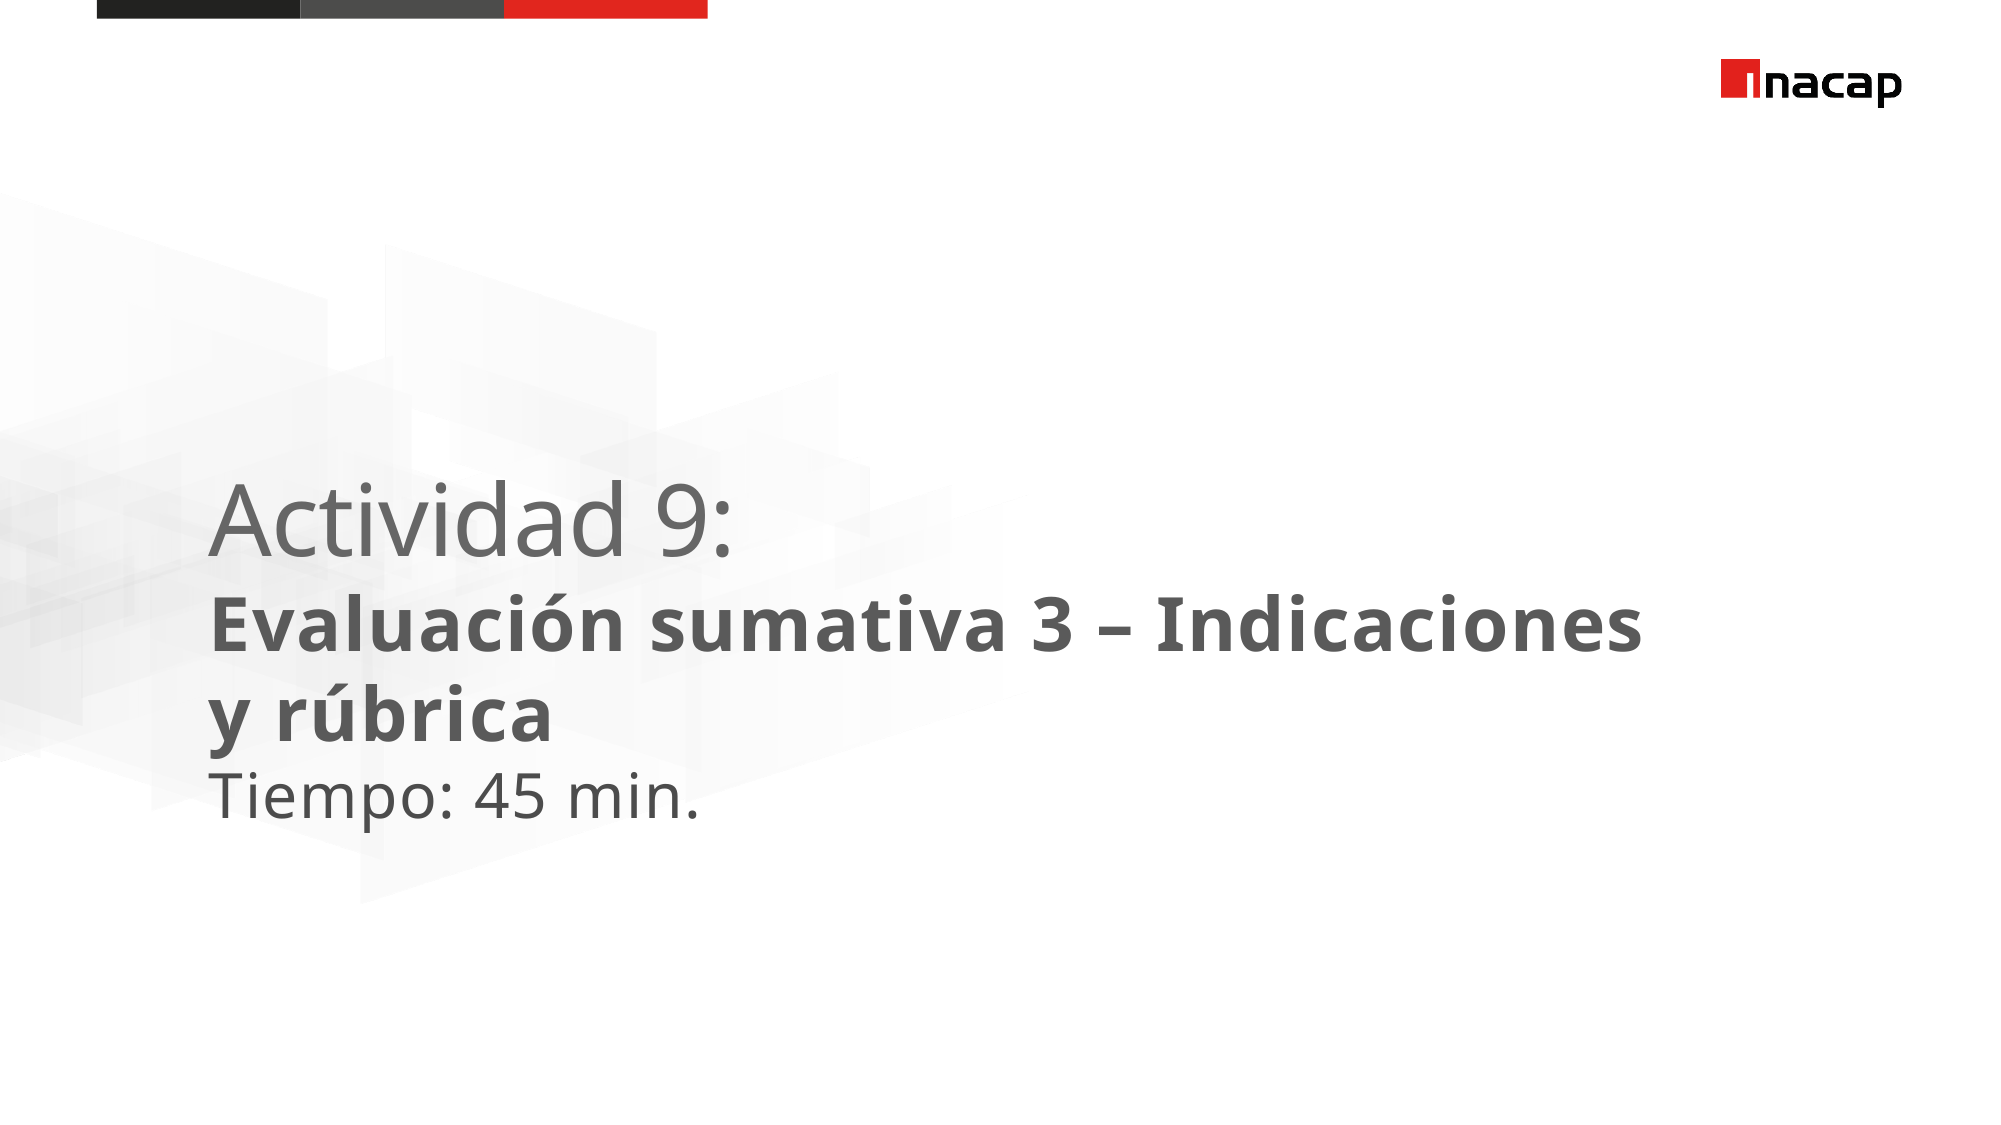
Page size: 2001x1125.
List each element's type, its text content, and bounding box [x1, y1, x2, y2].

picture [1721, 59, 1902, 108]
text_box Actividad 9: Evaluación sumativa 3 – Indicaciones y rúbrica Tiempo: 45 min. [194, 448, 1698, 914]
picture [0, 150, 1105, 904]
